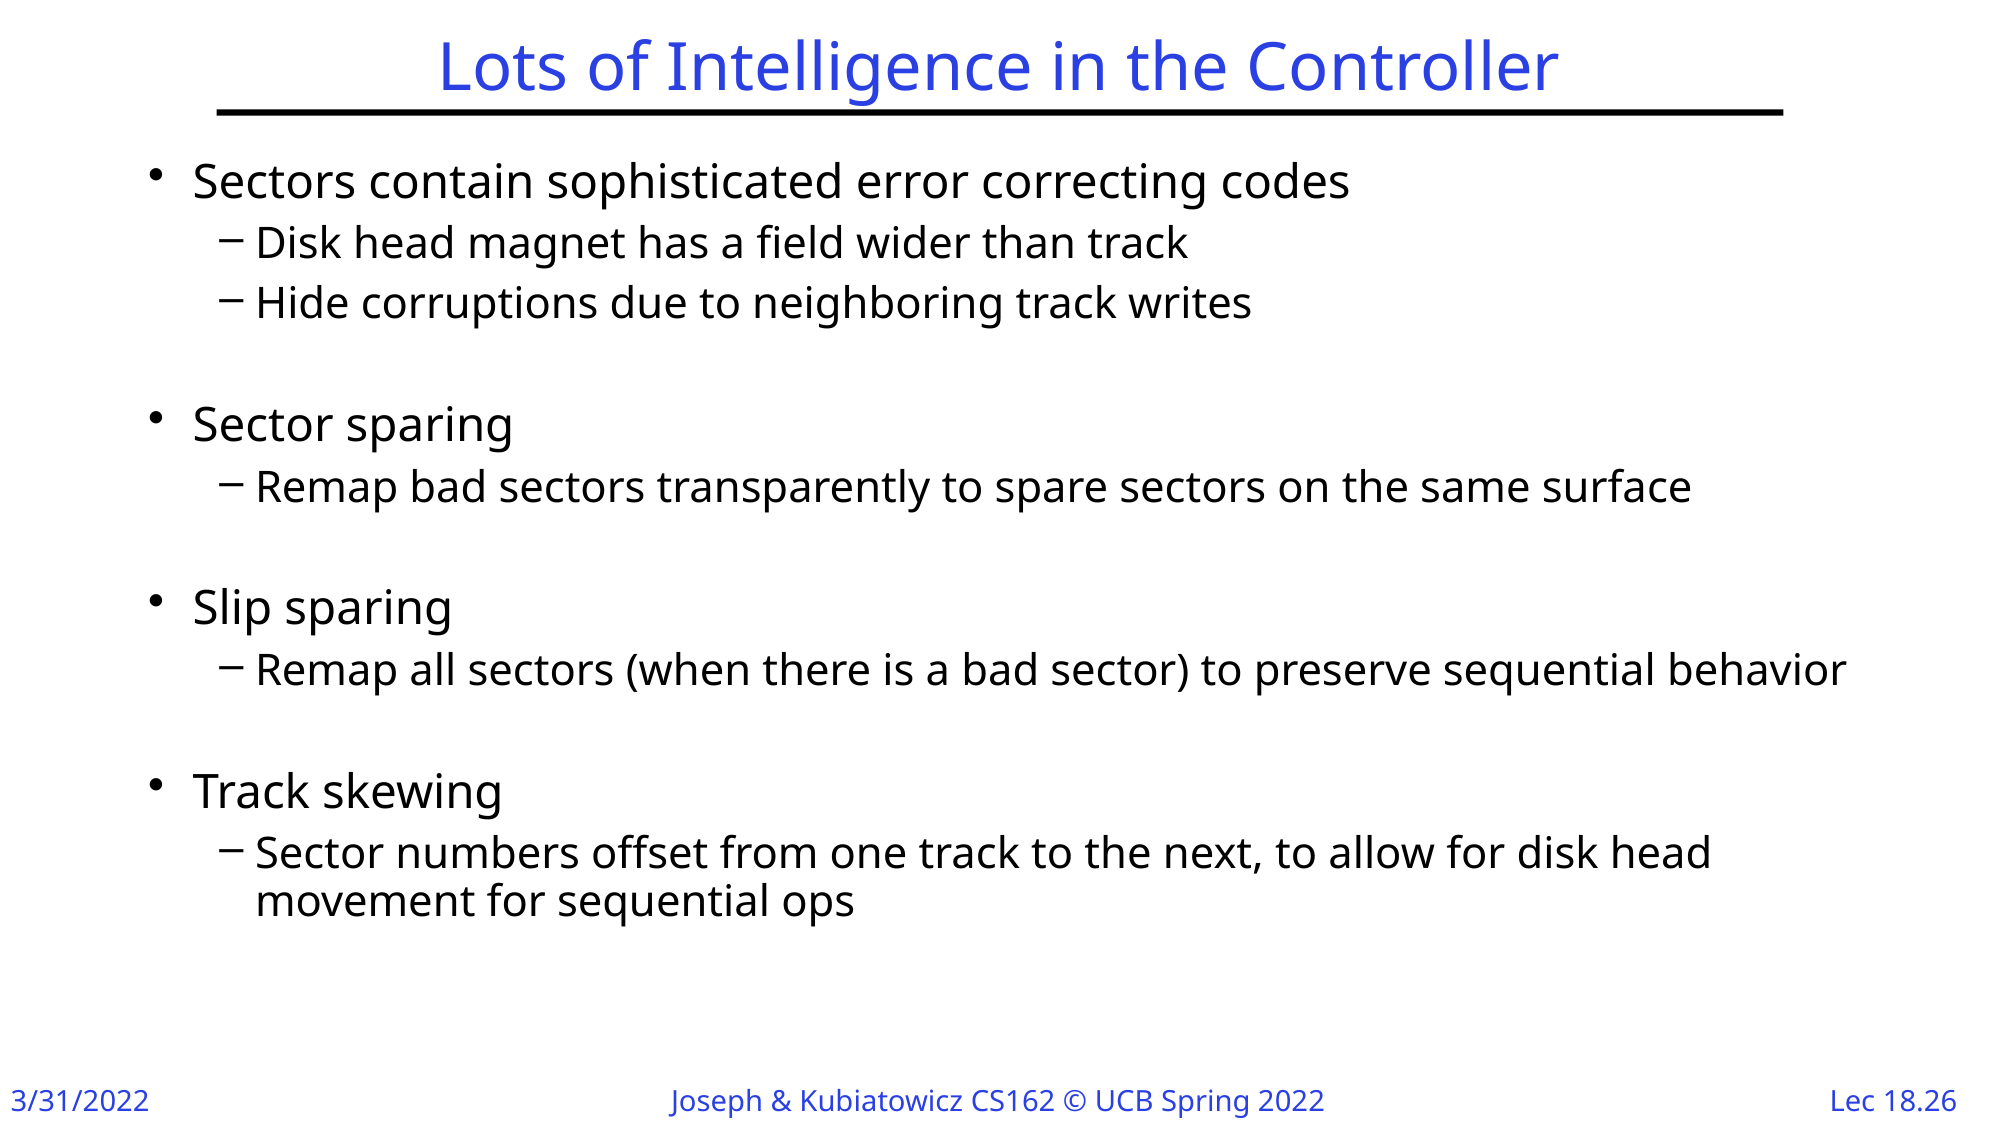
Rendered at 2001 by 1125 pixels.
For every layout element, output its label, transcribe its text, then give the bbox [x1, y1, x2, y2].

list Sectors contain sophisticated error correcting codes Disk head magnet has a field wider than track Hide corruptions due to neighboring track writes Sector sparing Remap bad sectors transparently to spare sectors on the same surface Slip sparing Remap all sectors (when there is a bad sector) to preserve sequential behavior Track skewing Sector numbers offset from one track to the next, to allow for disk head movement for sequential ops [133, 149, 1867, 988]
title Lots of Intelligence in the Controller [216, 24, 1784, 113]
